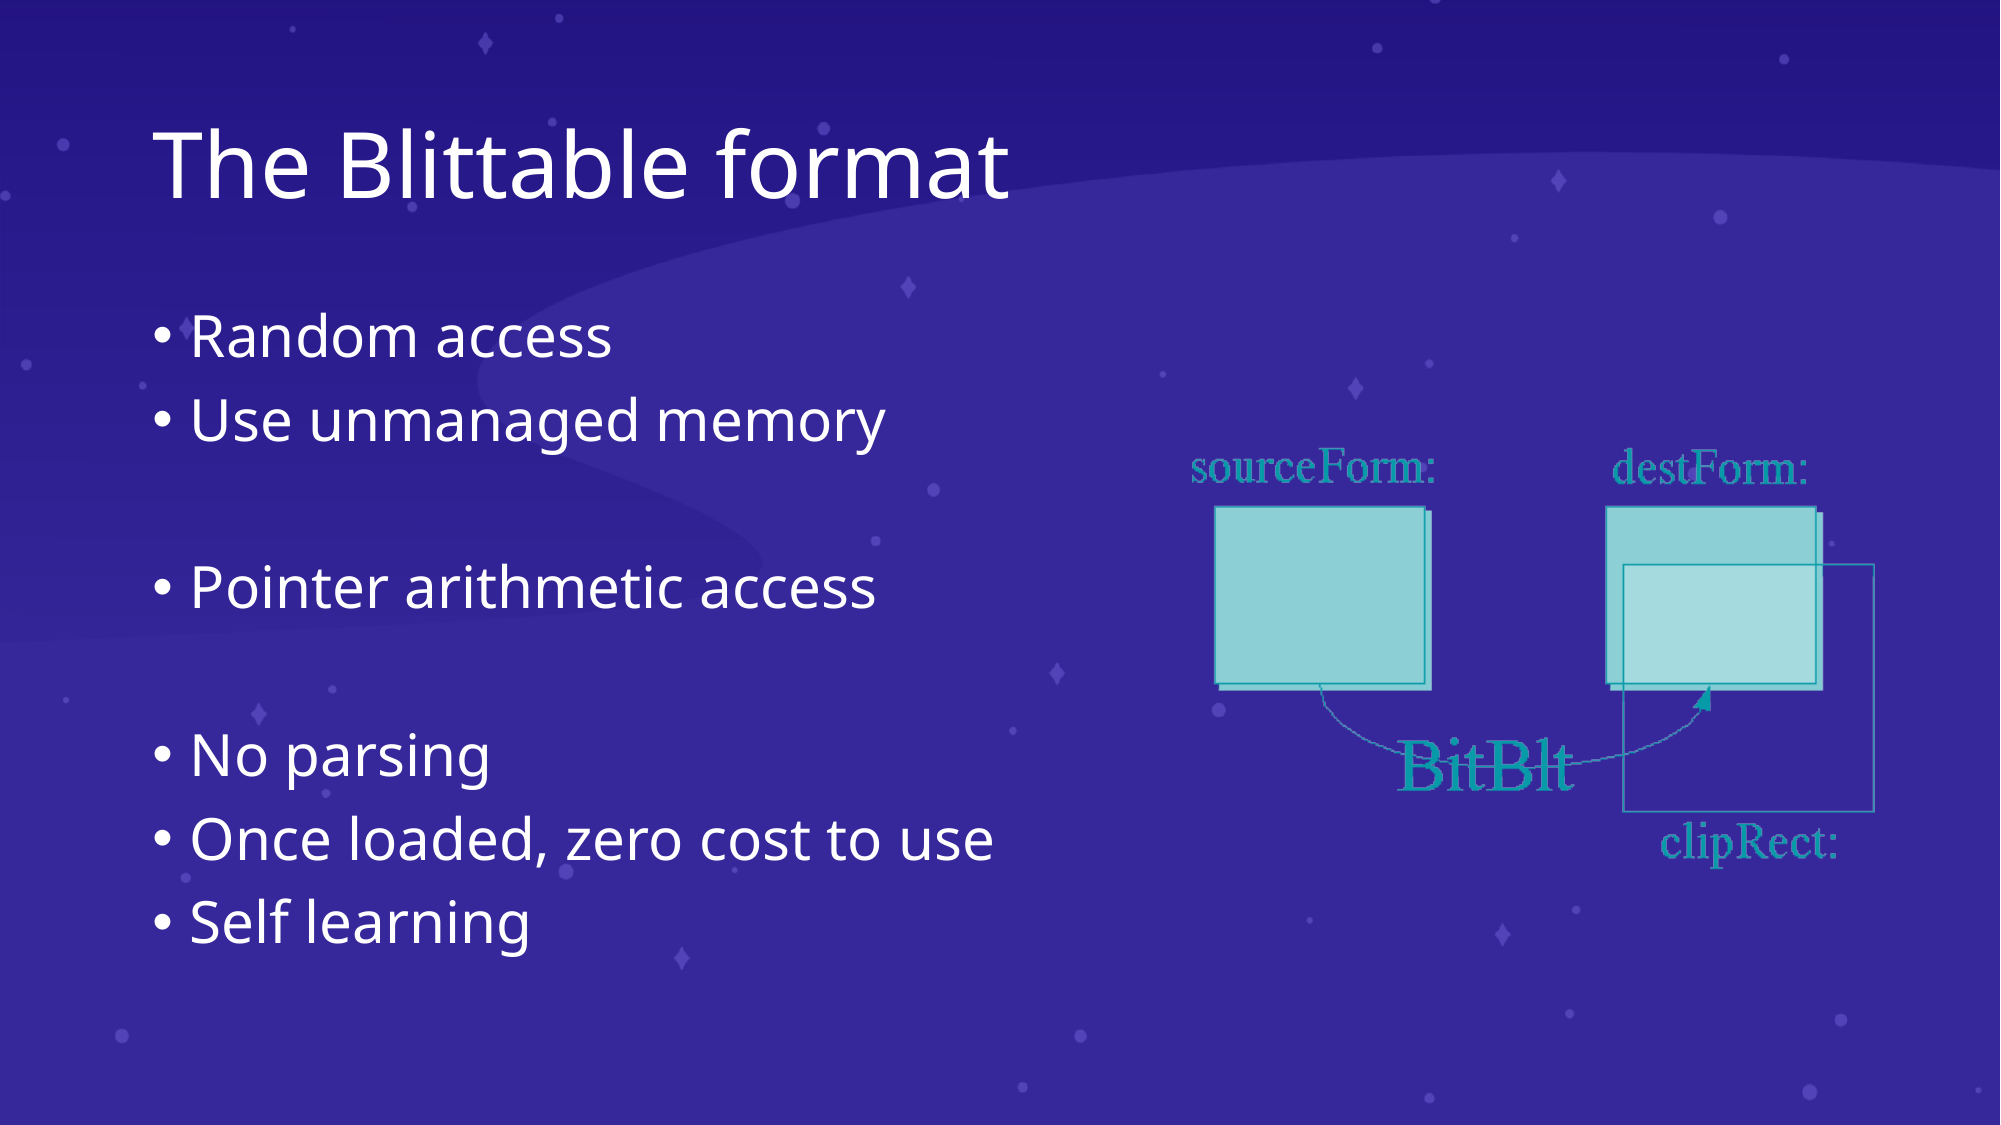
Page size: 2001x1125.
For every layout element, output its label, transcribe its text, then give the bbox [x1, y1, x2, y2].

title The Blittable format [137, 59, 1863, 278]
picture [0, 0, 2000, 1125]
list Random access Use unmanaged memory Pointer arithmetic access No parsing Once loaded, zero cost to use Self learning [137, 299, 1863, 1014]
